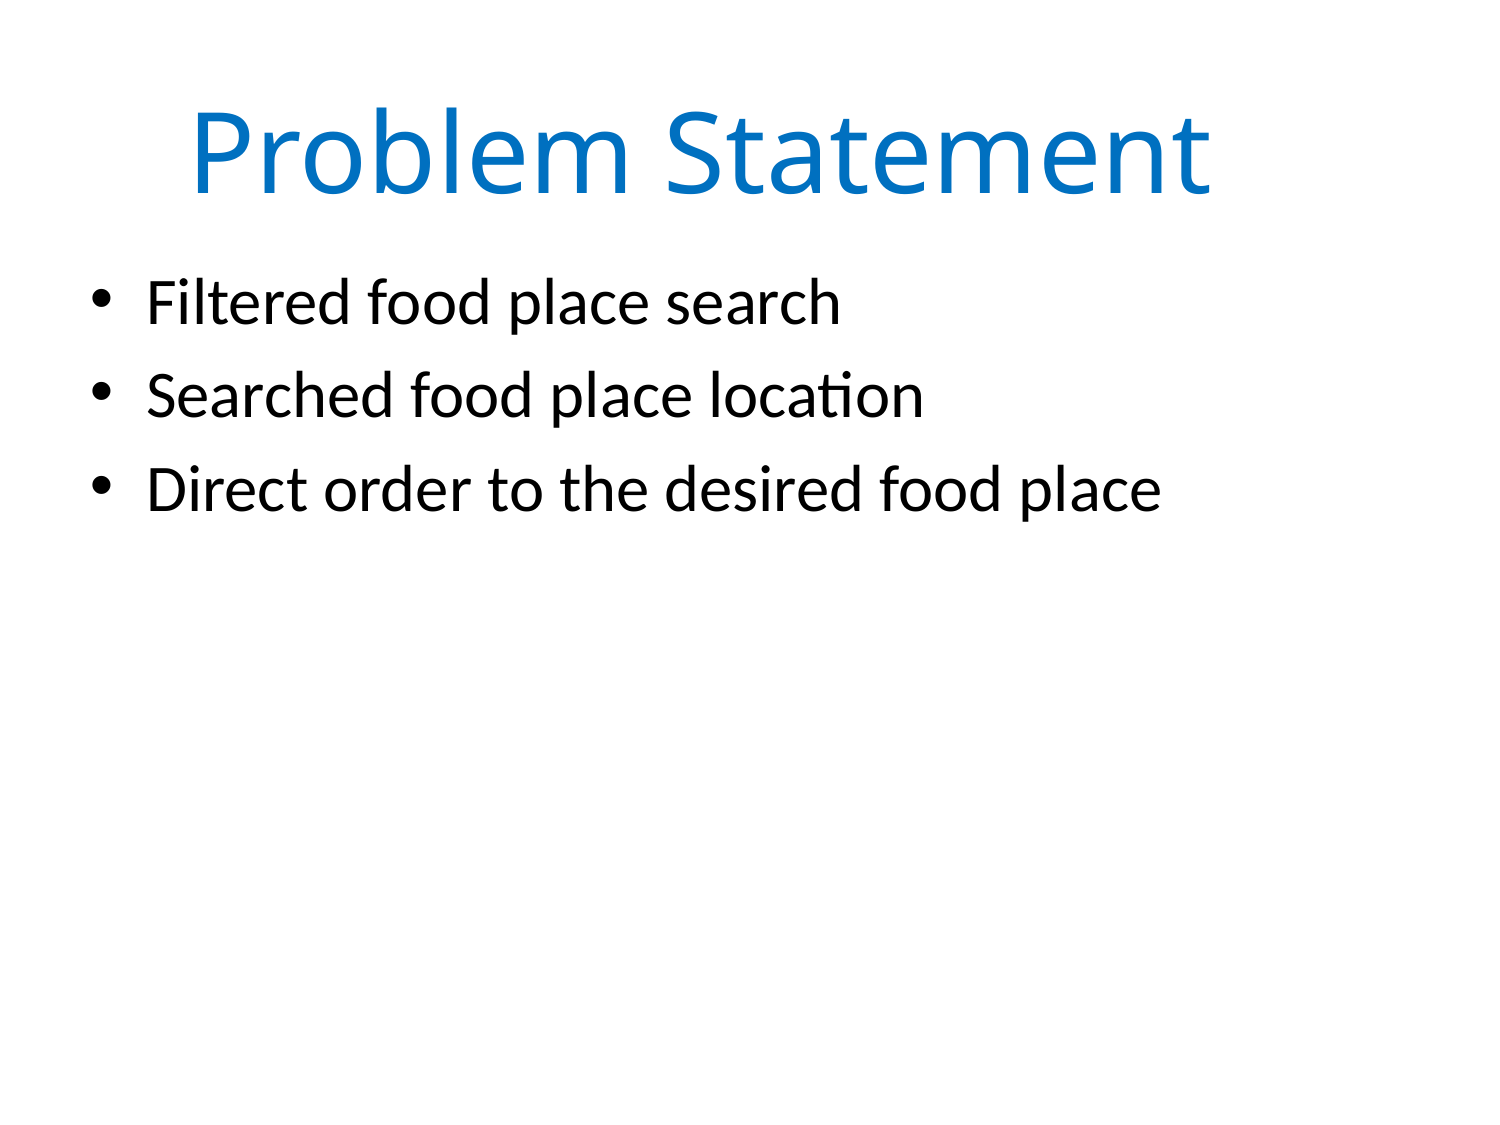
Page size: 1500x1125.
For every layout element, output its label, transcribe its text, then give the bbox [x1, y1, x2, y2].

text_box Problem Statement [172, 73, 1228, 224]
text_box Filtered food place search Searched food place location Direct order to the desired food place [74, 249, 1369, 842]
